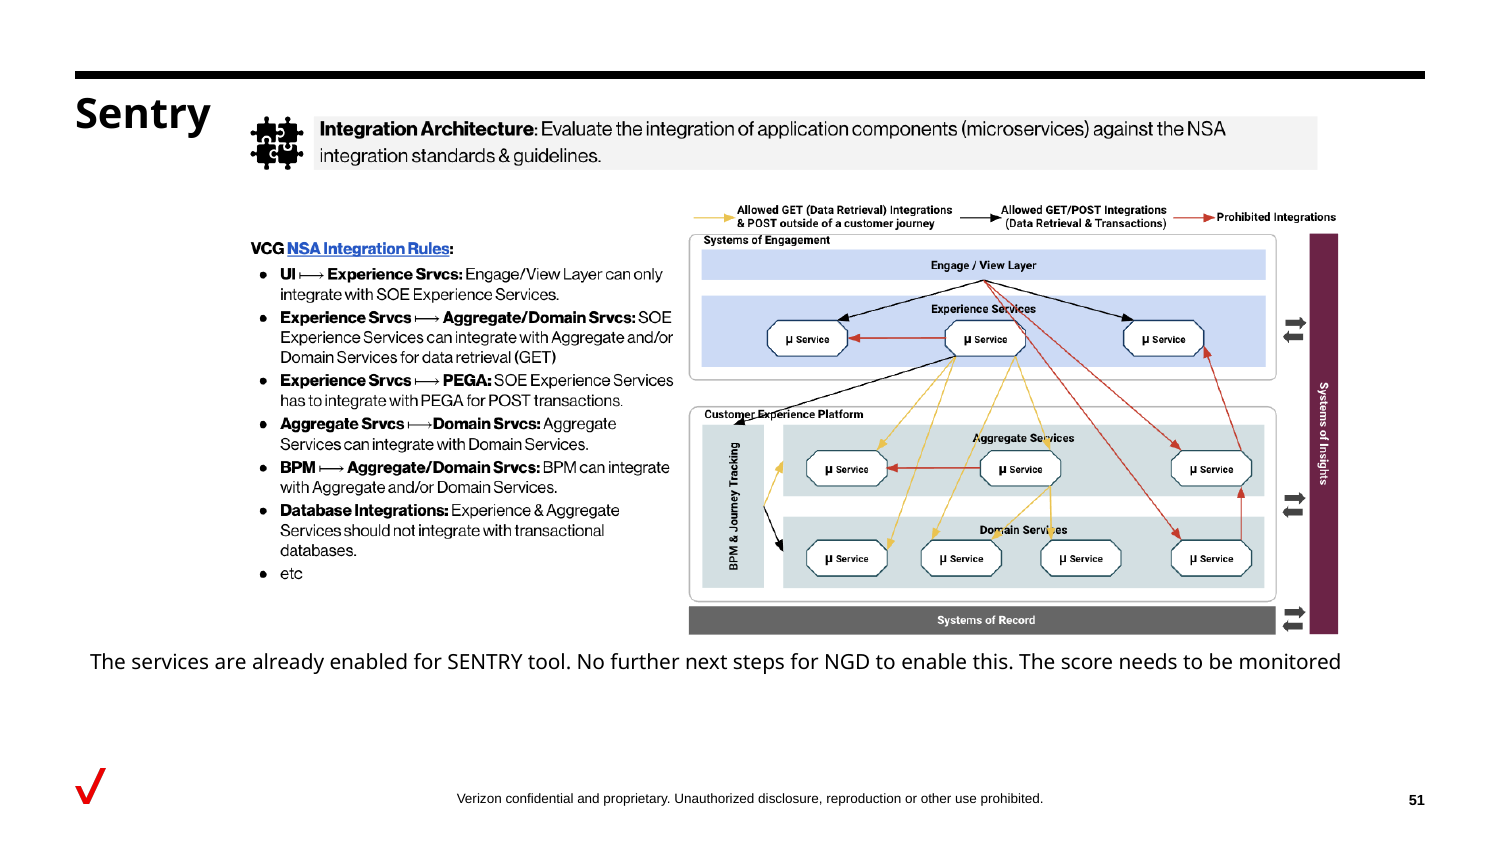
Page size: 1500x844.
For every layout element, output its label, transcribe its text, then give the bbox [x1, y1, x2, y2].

title Sentry [75, 96, 1500, 191]
text_box The services are already enabled for SENTRY tool. No further next steps for NGD to enable this. The score needs to be monitored [74, 640, 1371, 681]
slide_number ‹#› [1387, 771, 1425, 809]
picture [244, 116, 1341, 639]
picture [57, 750, 124, 822]
